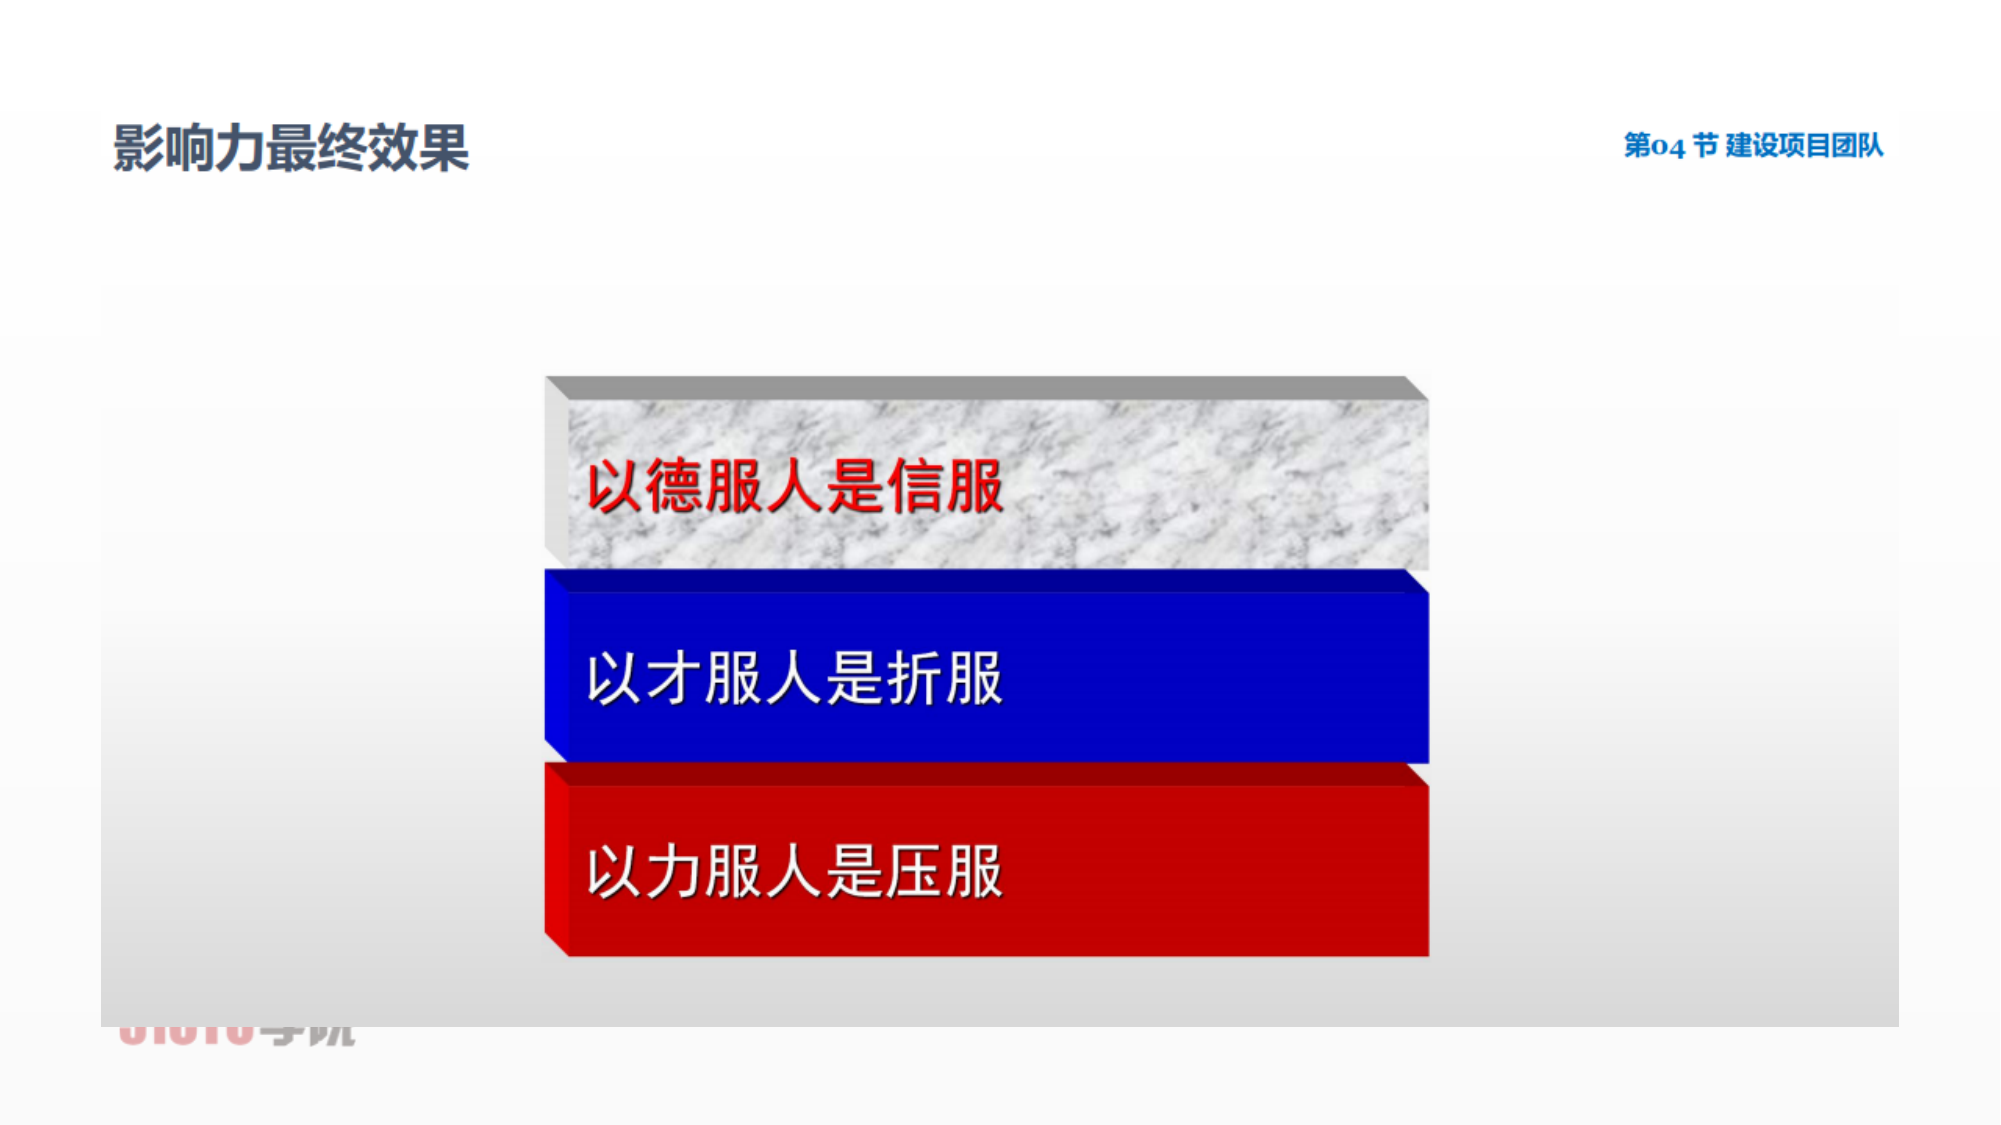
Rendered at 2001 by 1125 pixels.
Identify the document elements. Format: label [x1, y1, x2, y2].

picture [59, 98, 1899, 1070]
